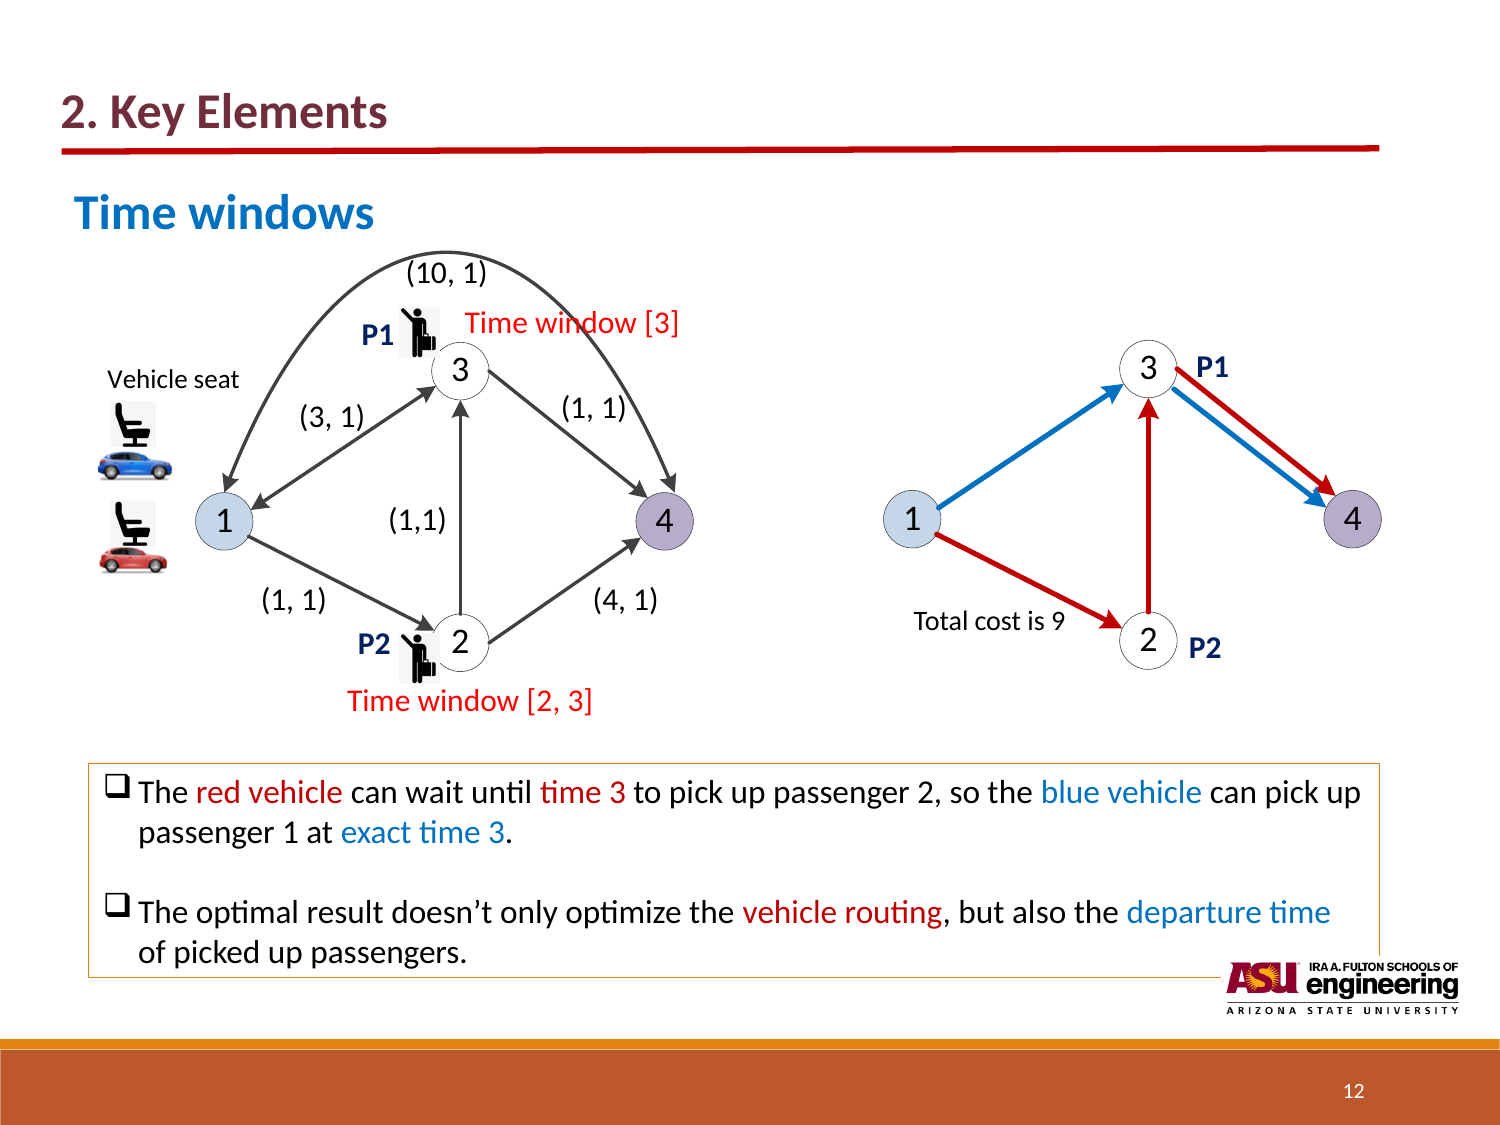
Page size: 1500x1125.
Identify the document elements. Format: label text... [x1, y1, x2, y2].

text_box The red vehicle can wait until time 3 to pick up passenger 2, so the blue vehicle can pick up passenger 1 at exact time 3. The optimal result doesn’t only optimize the vehicle routing, but also the departure time of picked up passengers. [88, 763, 1380, 978]
picture [1220, 955, 1465, 1021]
picture [87, 247, 1385, 724]
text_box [61, 147, 1380, 152]
text_box Time windows [59, 172, 721, 247]
slide_number 12 [1218, 1059, 1380, 1120]
text_box 2. Key Elements [45, 70, 1343, 146]
